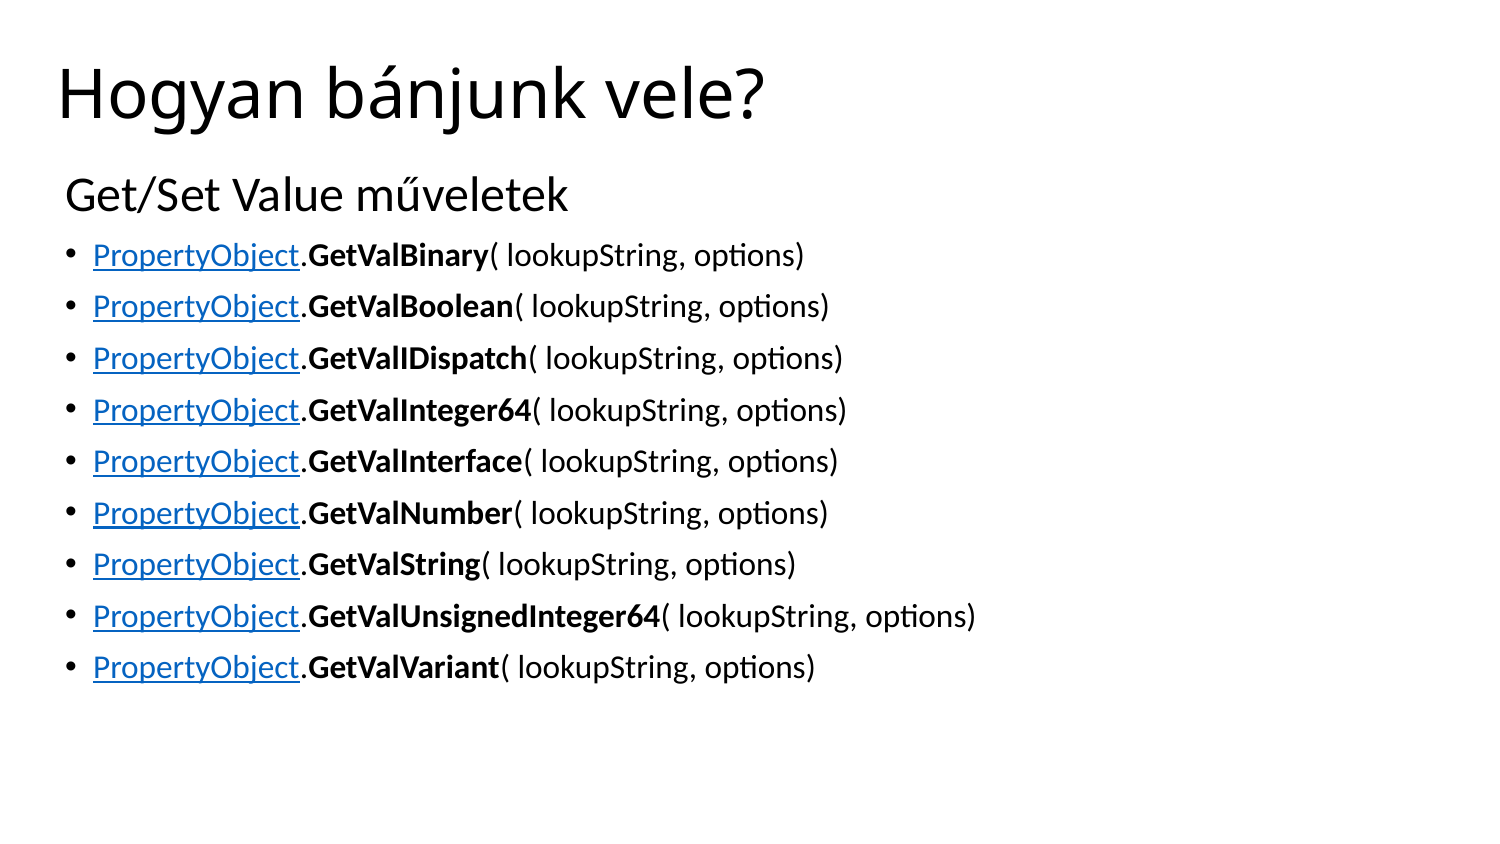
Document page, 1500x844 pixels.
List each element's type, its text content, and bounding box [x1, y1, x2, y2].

text_box Get/Set Value műveletek PropertyObject.GetValBinary( lookupString, options) PropertyObject.GetValBoolean( lookupString, options) PropertyObject.GetValIDispatch( lookupString, options) PropertyObject.GetValInteger64( lookupString, options) PropertyObject.GetValInterface( lookupString, options) PropertyObject.GetValNumber( lookupString, options) PropertyObject.GetValString( lookupString, options) PropertyObject.GetValUnsignedInteger64( lookupString, options) PropertyObject.GetValVariant( lookupString, options) [50, 160, 1488, 684]
title Hogyan bánjunk vele? [41, 50, 1459, 141]
